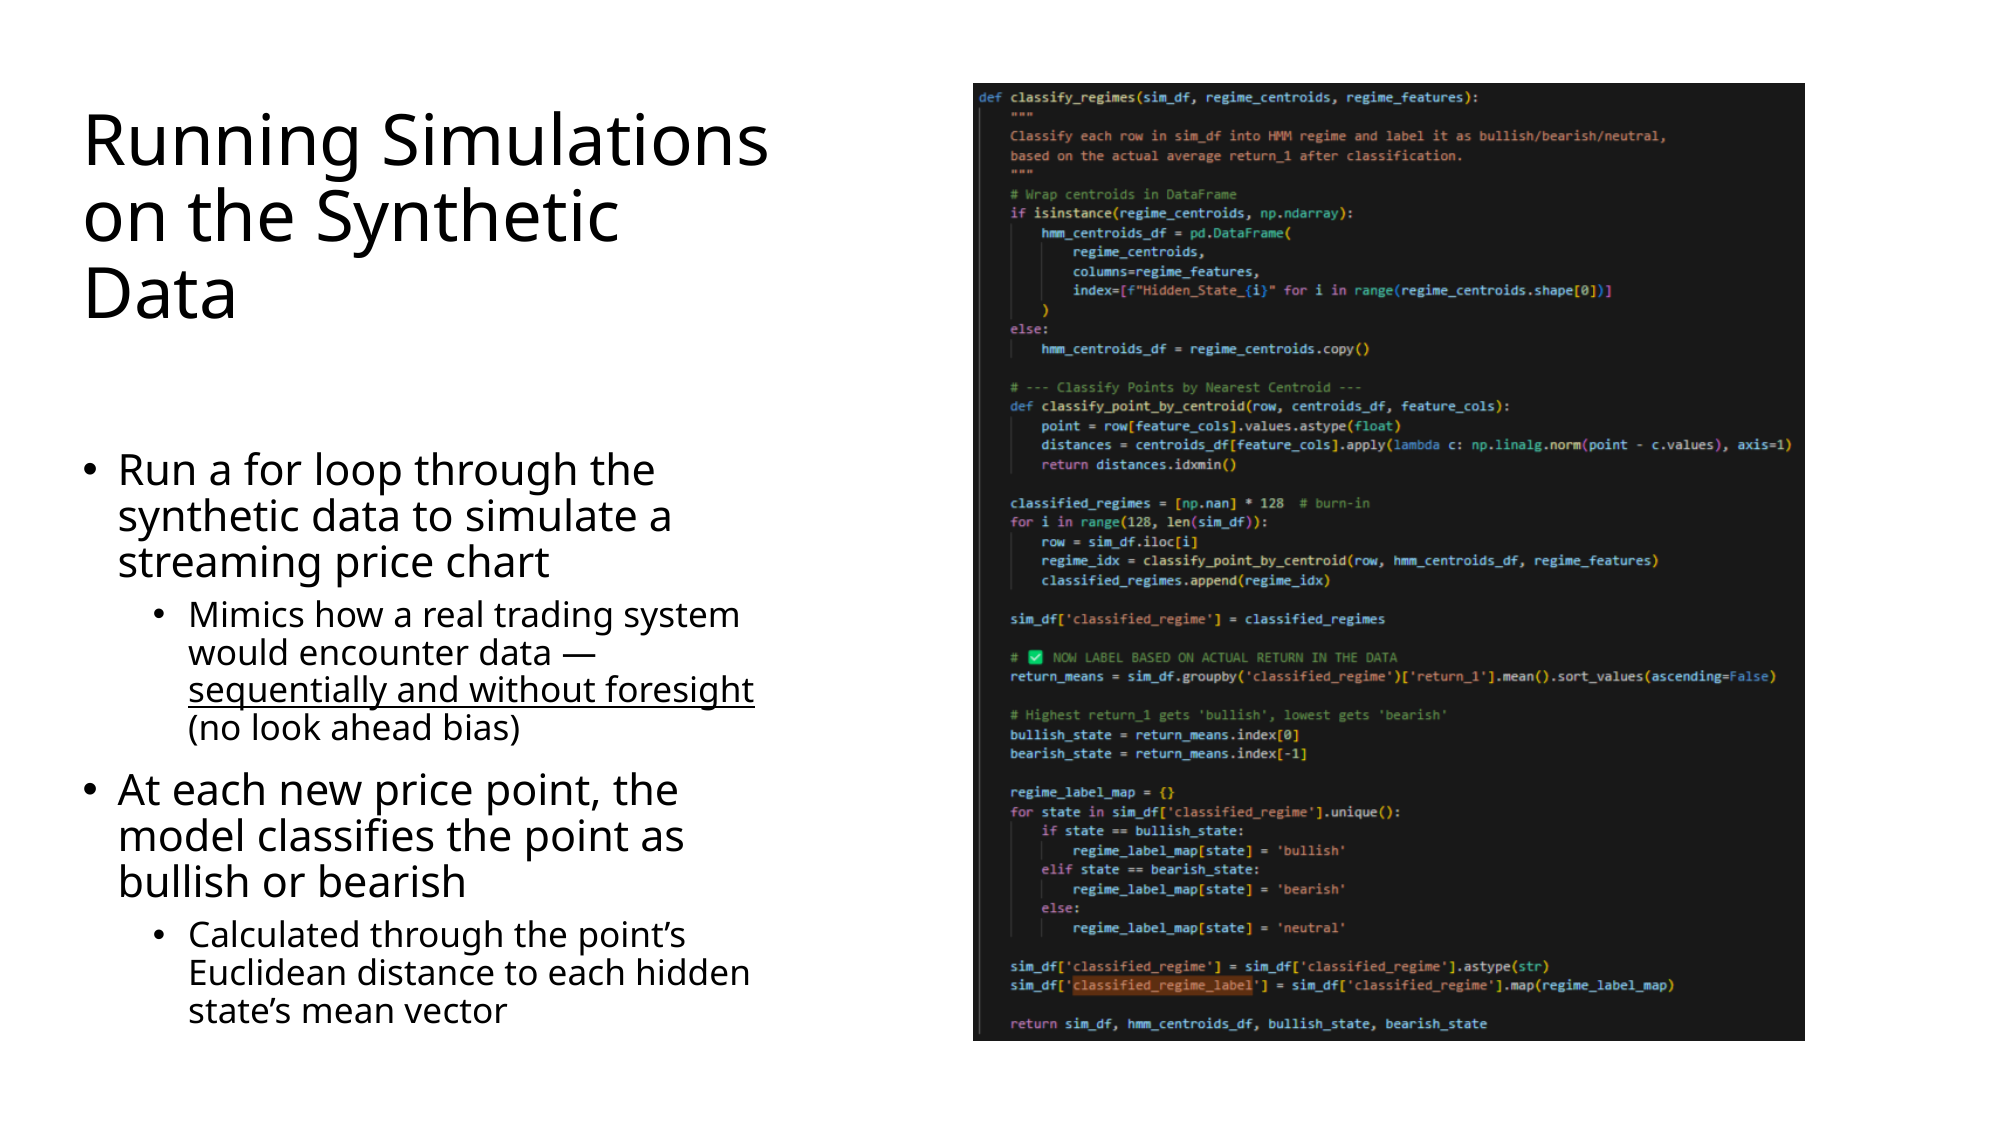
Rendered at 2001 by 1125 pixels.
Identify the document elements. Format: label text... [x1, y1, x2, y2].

picture [973, 83, 1806, 1042]
list Run a for loop through the synthetic data to simulate a streaming price chart Mimics how a real trading system would encounter data — sequentially and without foresight (no look ahead bias) At each new price point, the model classifies the point as bullish or bearish Calculated through the point’s Euclidean distance to each hidden state’s mean vector [67, 440, 797, 1042]
title Running Simulations on the Synthetic Data [67, 162, 797, 342]
